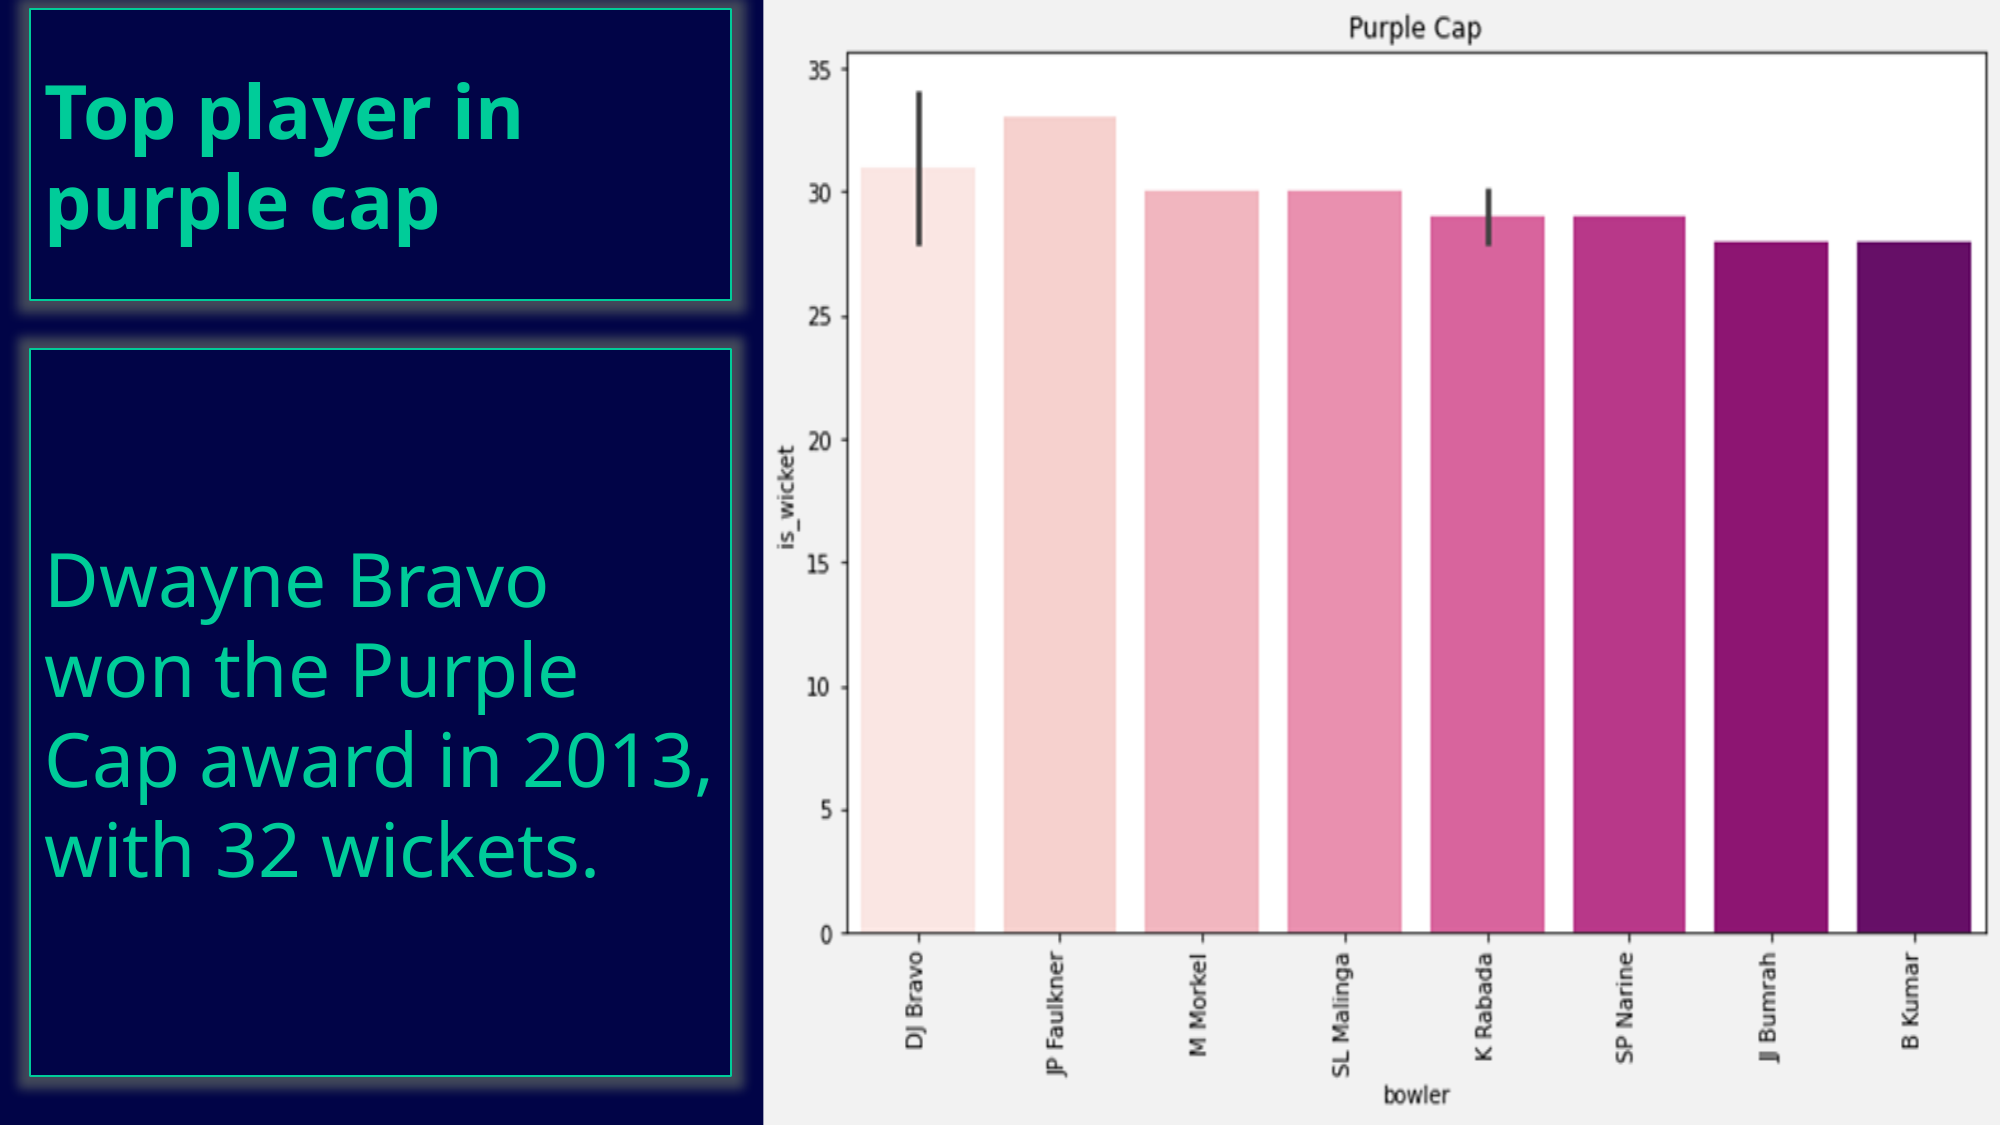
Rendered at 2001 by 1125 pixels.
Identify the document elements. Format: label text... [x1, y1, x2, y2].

text_box [0, 0, 761, 1125]
text_box Top player in purple cap [29, 8, 732, 301]
picture [761, 0, 2000, 1125]
text_box Dwayne Bravo won the Purple Cap award in 2013, with 32 wickets. [29, 348, 732, 1077]
